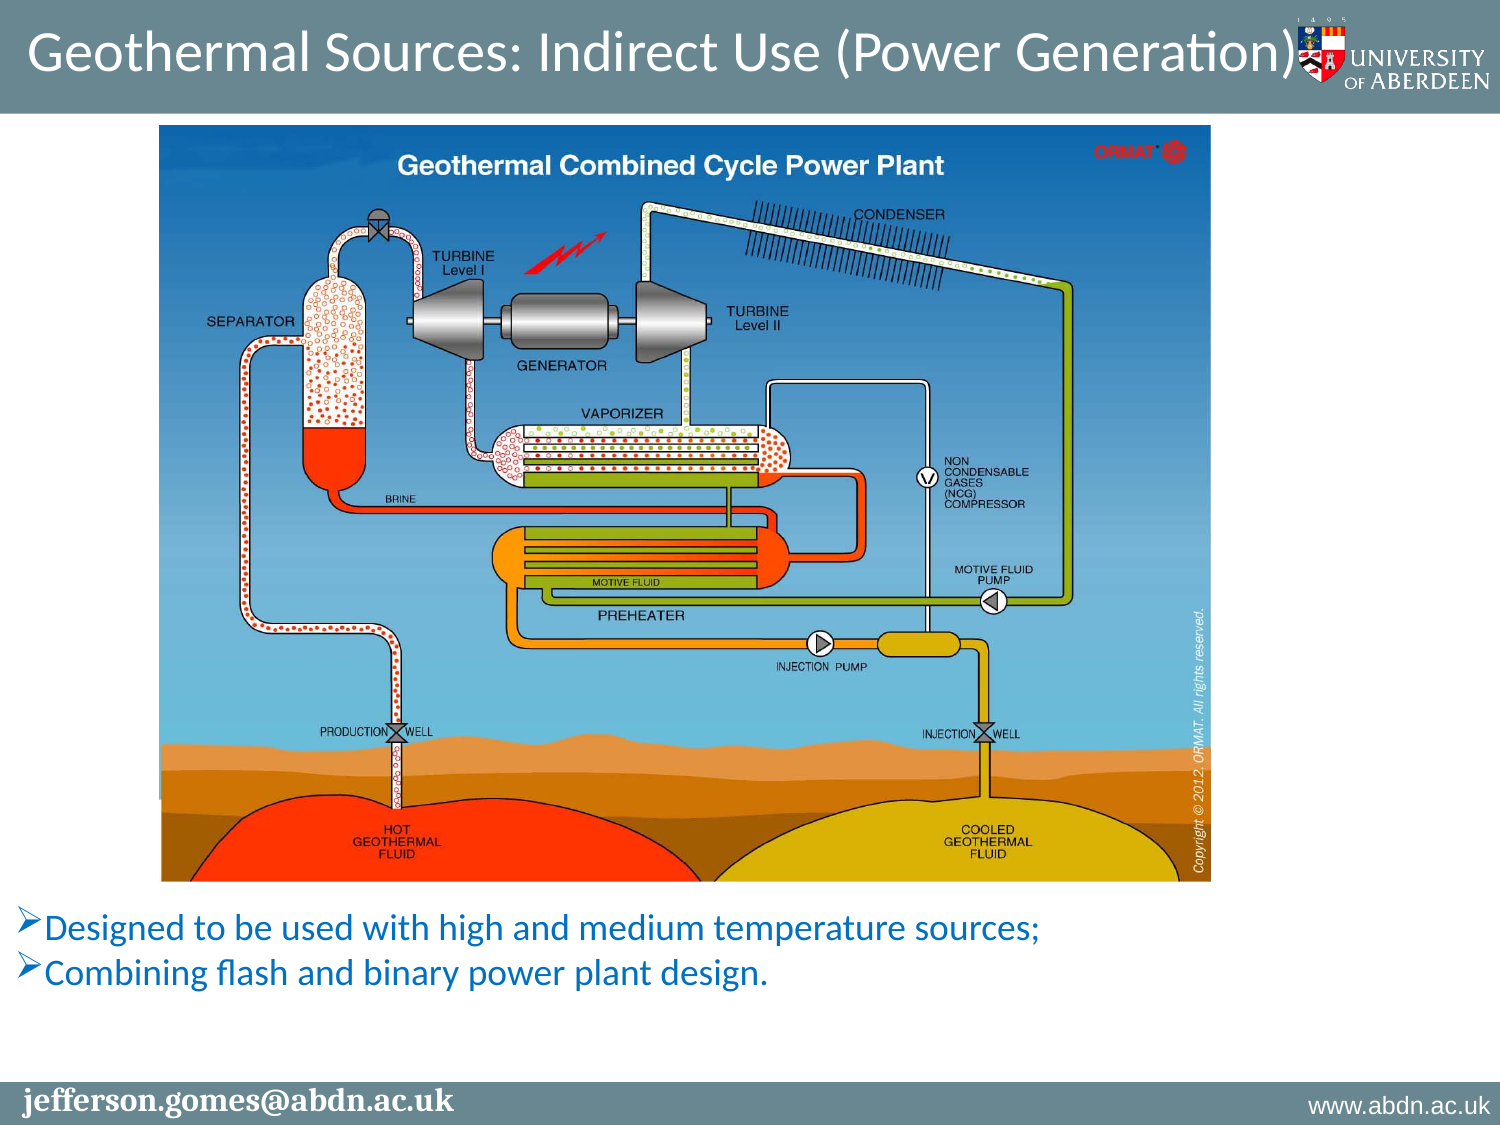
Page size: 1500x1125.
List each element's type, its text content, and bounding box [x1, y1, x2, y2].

text_box jefferson.gomes@abdn.ac.uk [0, 1074, 479, 1125]
text_box Designed to be used with high and medium temperature sources; Combining flash and binary power plant design. [0, 895, 1500, 1045]
text_box Geothermal Sources: Indirect Use (Power Generation) [13, 5, 1314, 91]
picture [1287, 7, 1495, 103]
picture [159, 125, 1211, 882]
